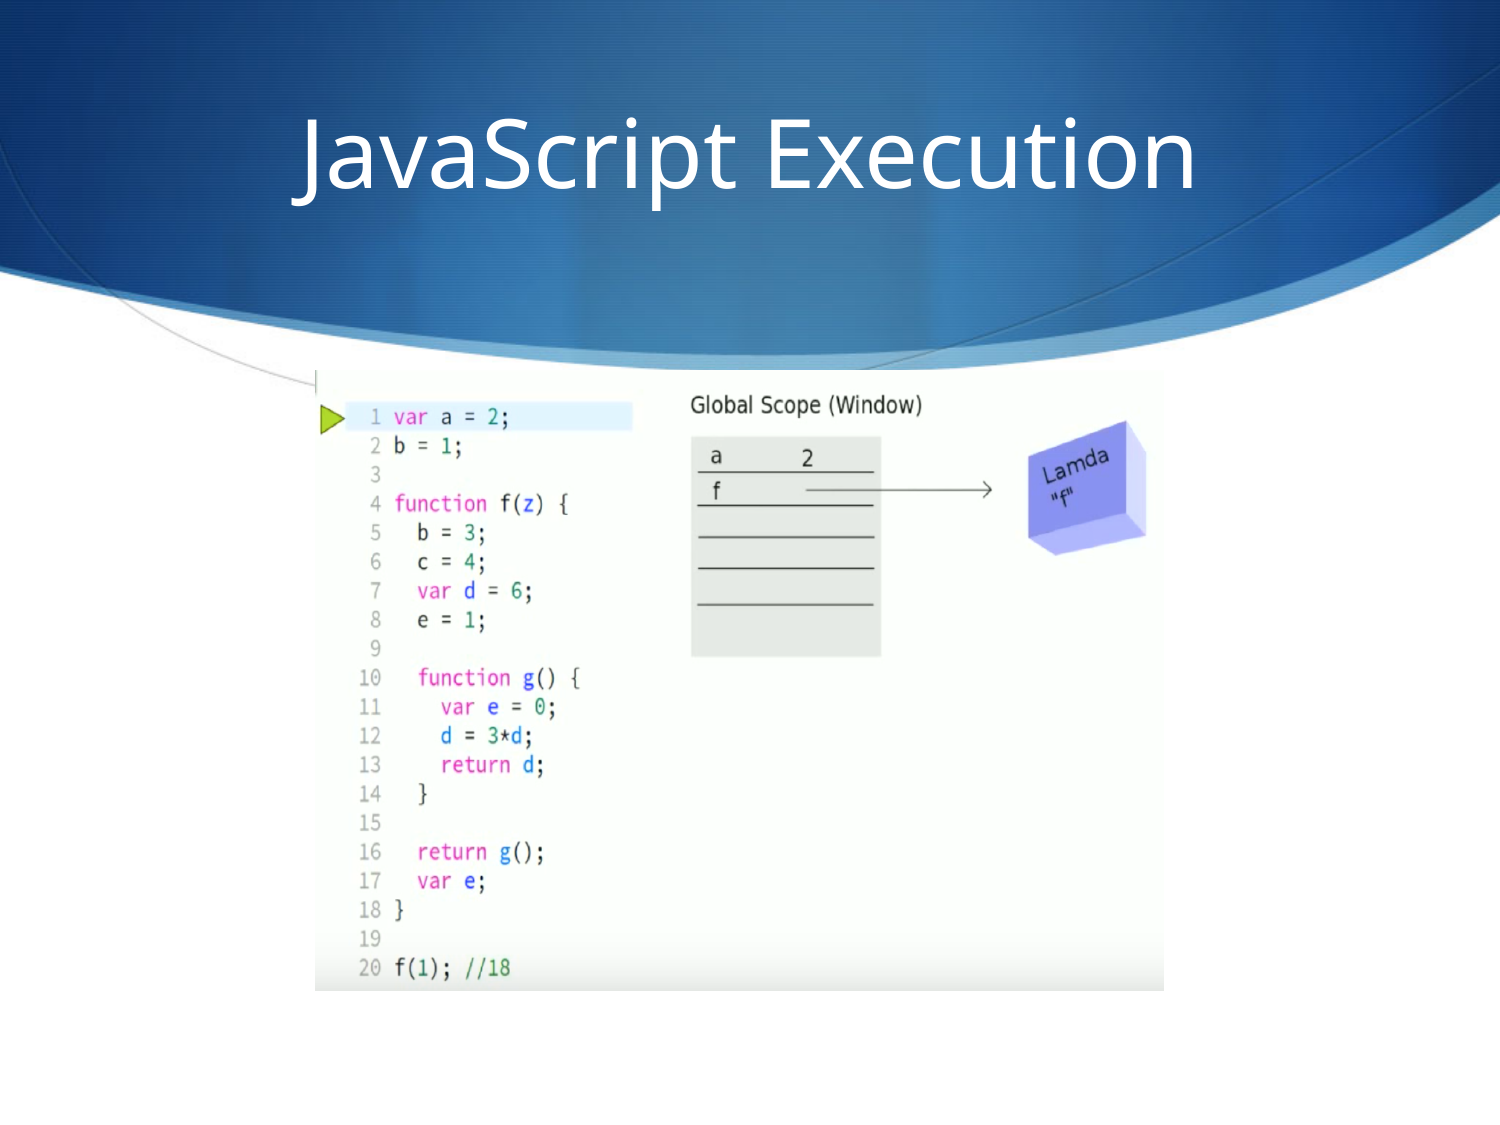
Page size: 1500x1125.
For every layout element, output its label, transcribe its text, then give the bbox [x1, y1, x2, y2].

title JavaScript Execution [75, 56, 1425, 245]
picture [0, 0, 1500, 1125]
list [100, 370, 1379, 991]
